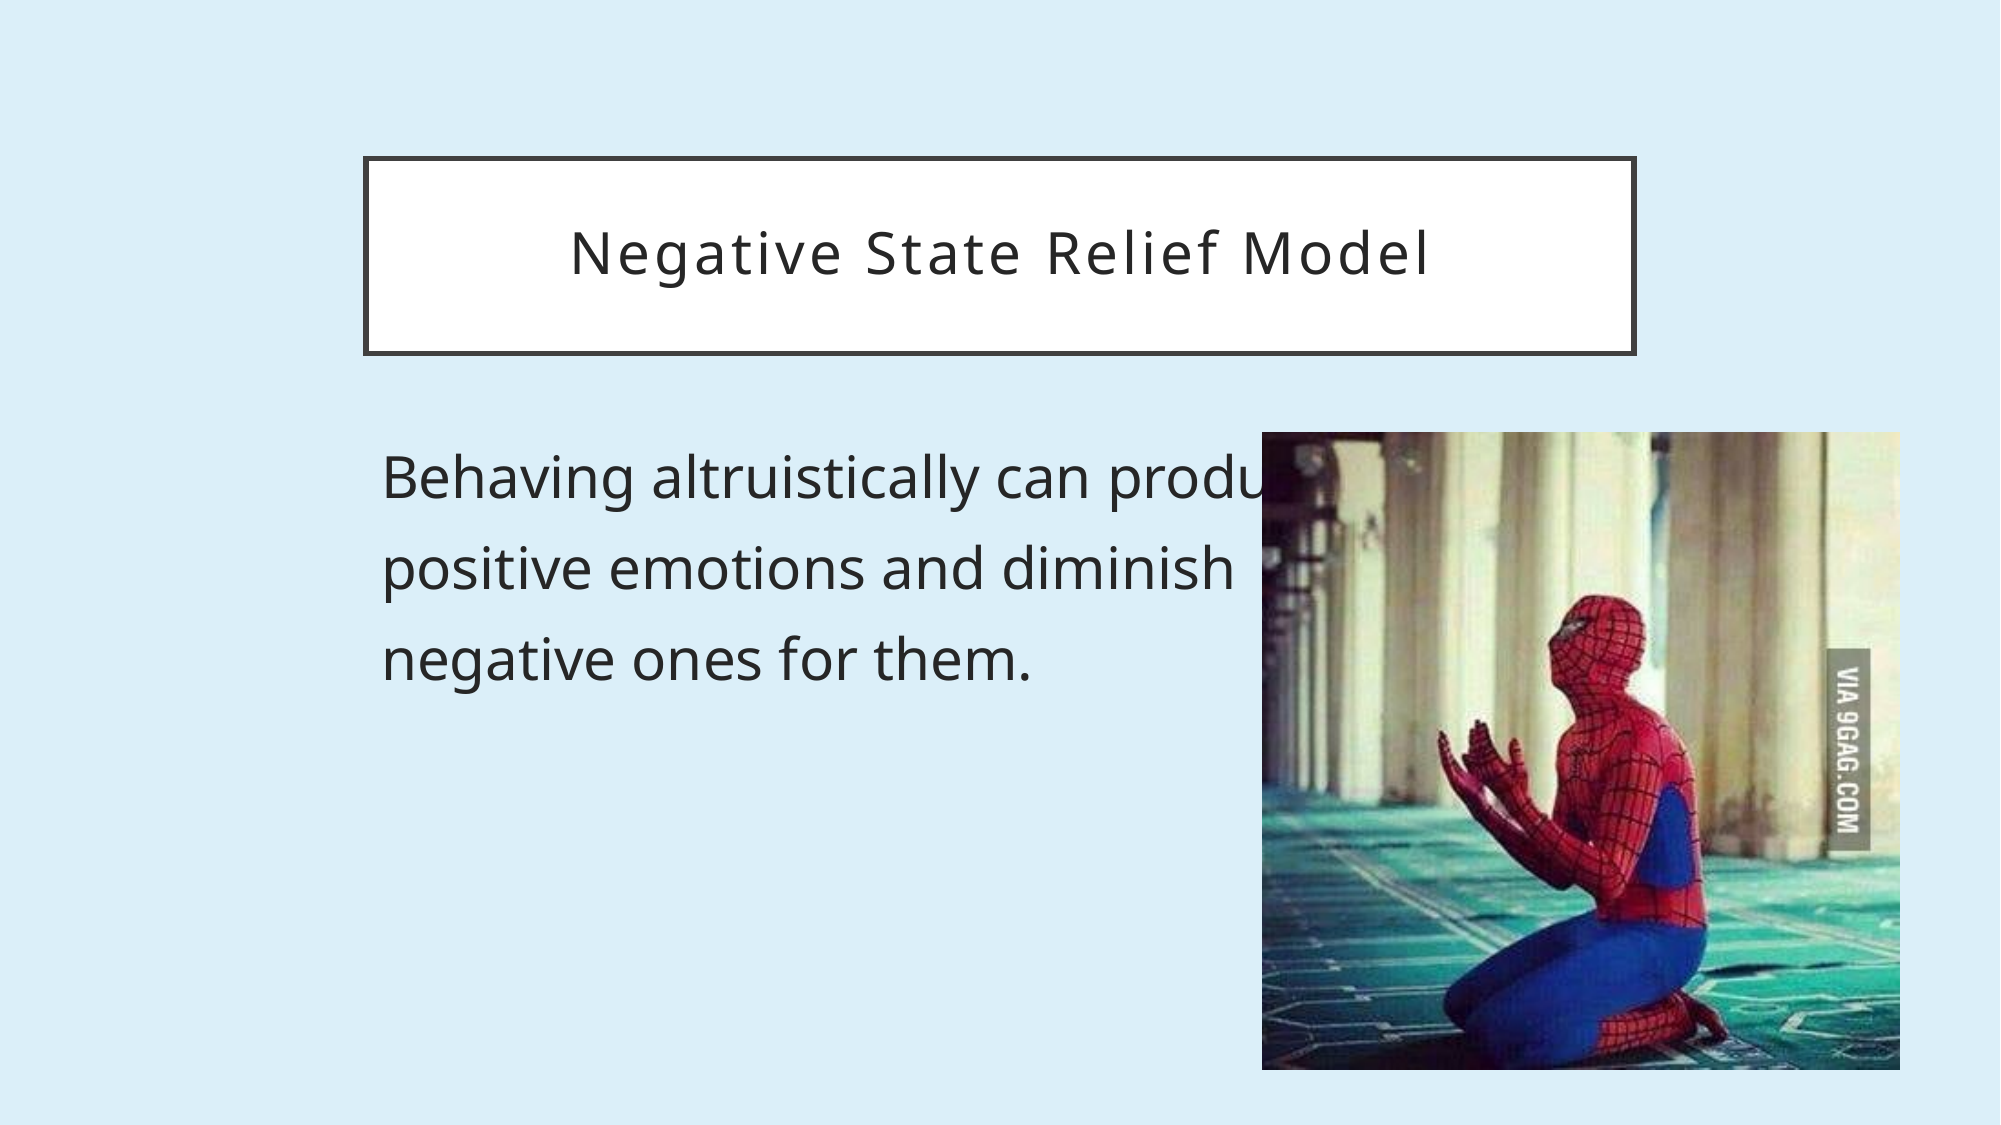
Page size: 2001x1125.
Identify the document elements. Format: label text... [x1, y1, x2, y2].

picture [1262, 432, 1900, 1070]
list Behaving altruistically can produce positive emotions and diminish negative ones for them. [366, 432, 1262, 942]
title Negative State Relief Model [363, 156, 1637, 356]
